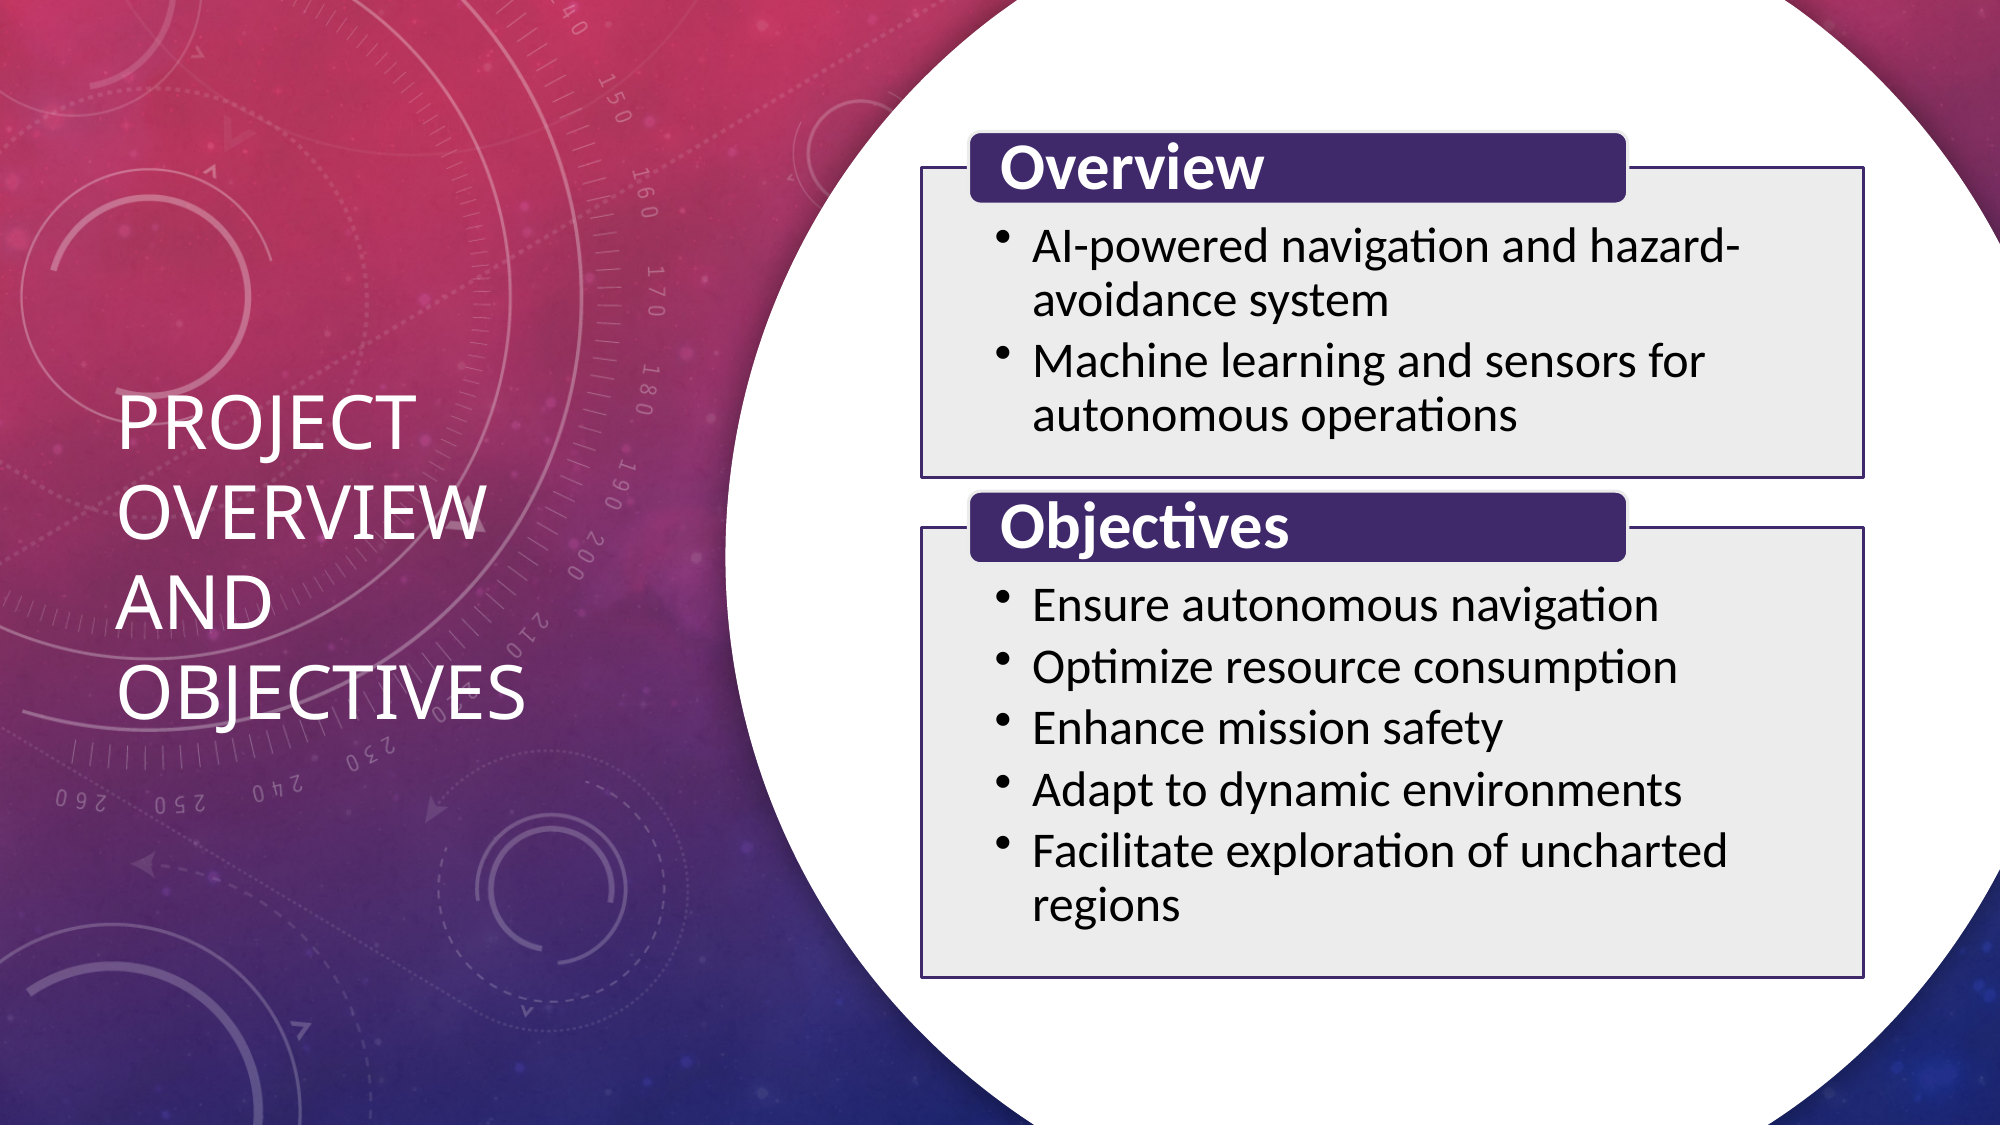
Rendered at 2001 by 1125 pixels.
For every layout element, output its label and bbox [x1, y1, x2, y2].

list [921, 129, 1864, 979]
picture [0, 0, 2000, 1125]
